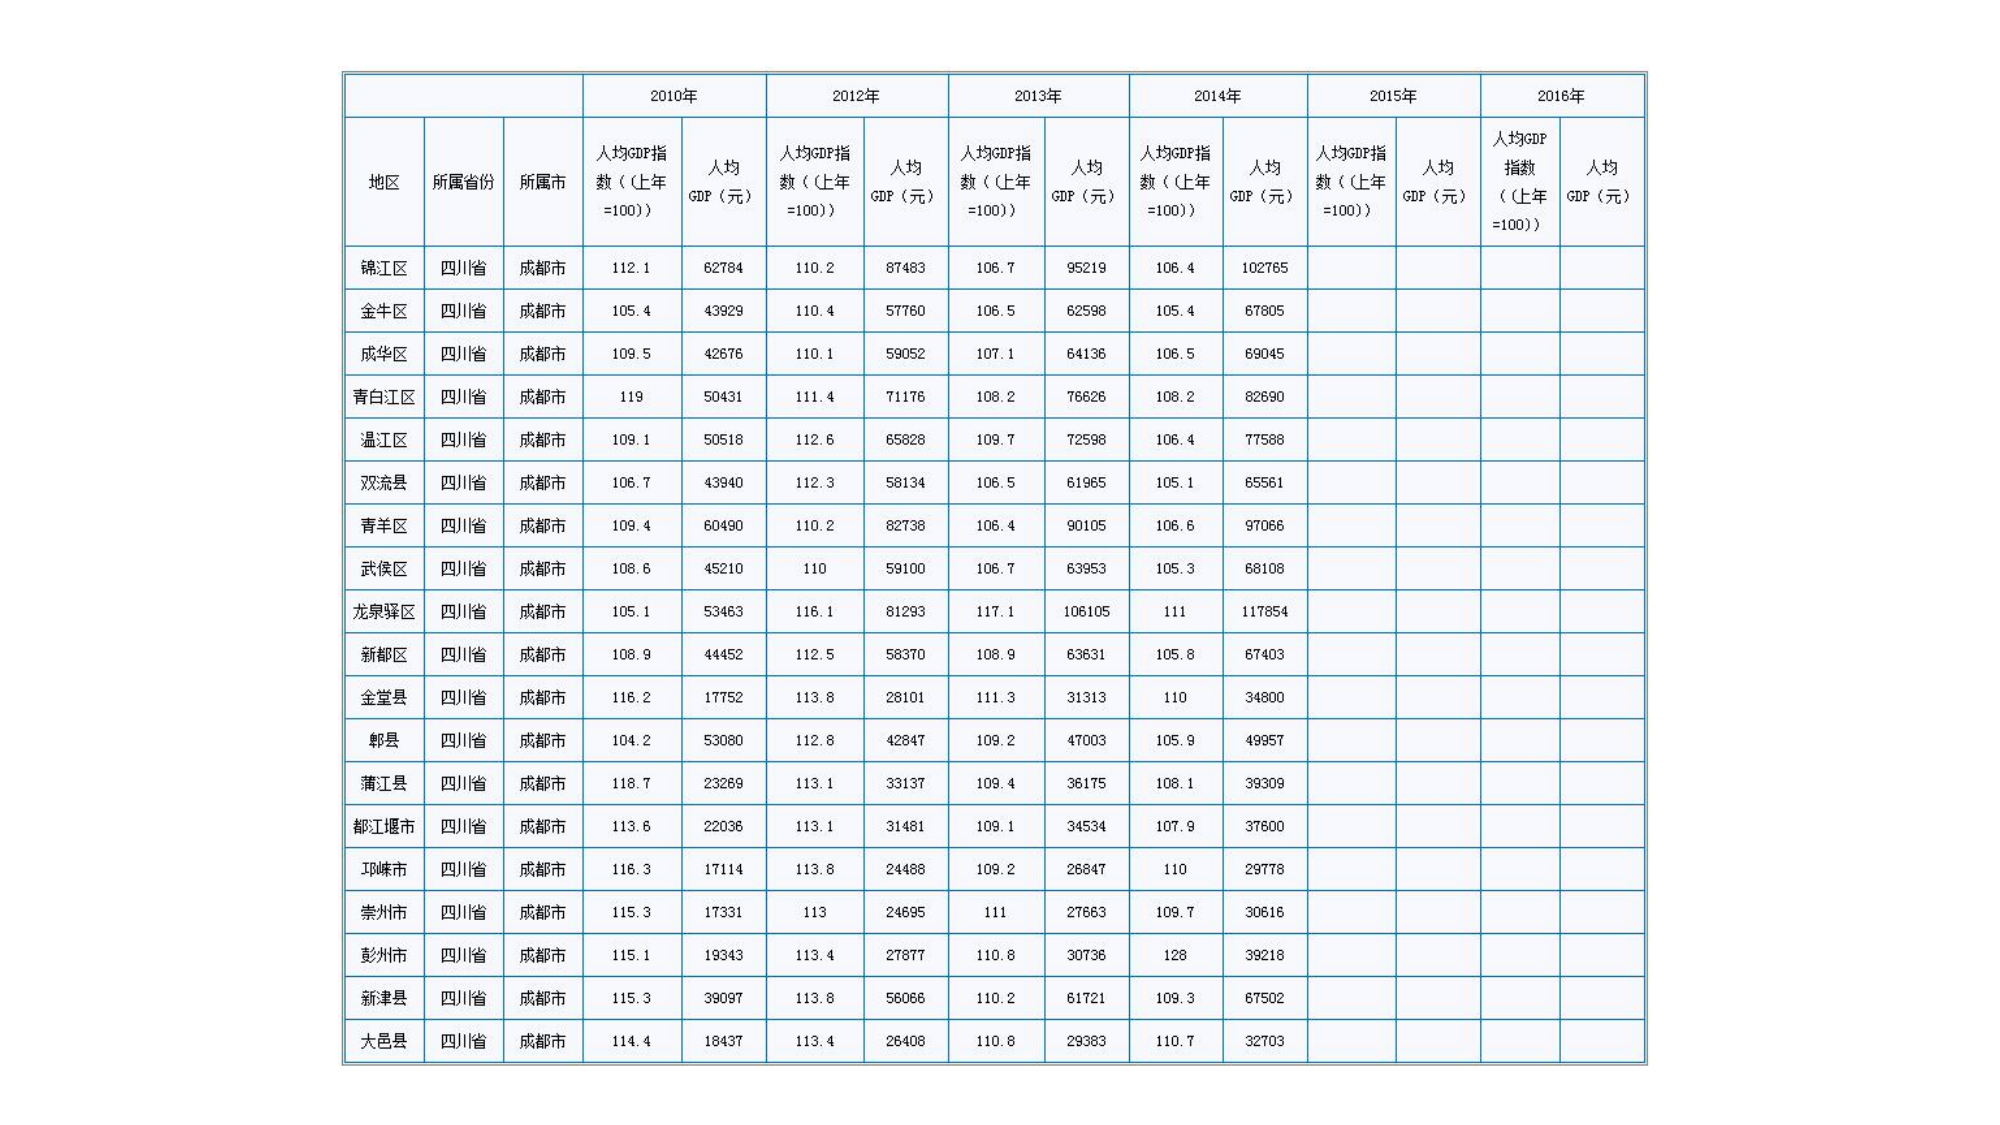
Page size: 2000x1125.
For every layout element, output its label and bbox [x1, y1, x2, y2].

picture [338, 66, 1652, 1071]
